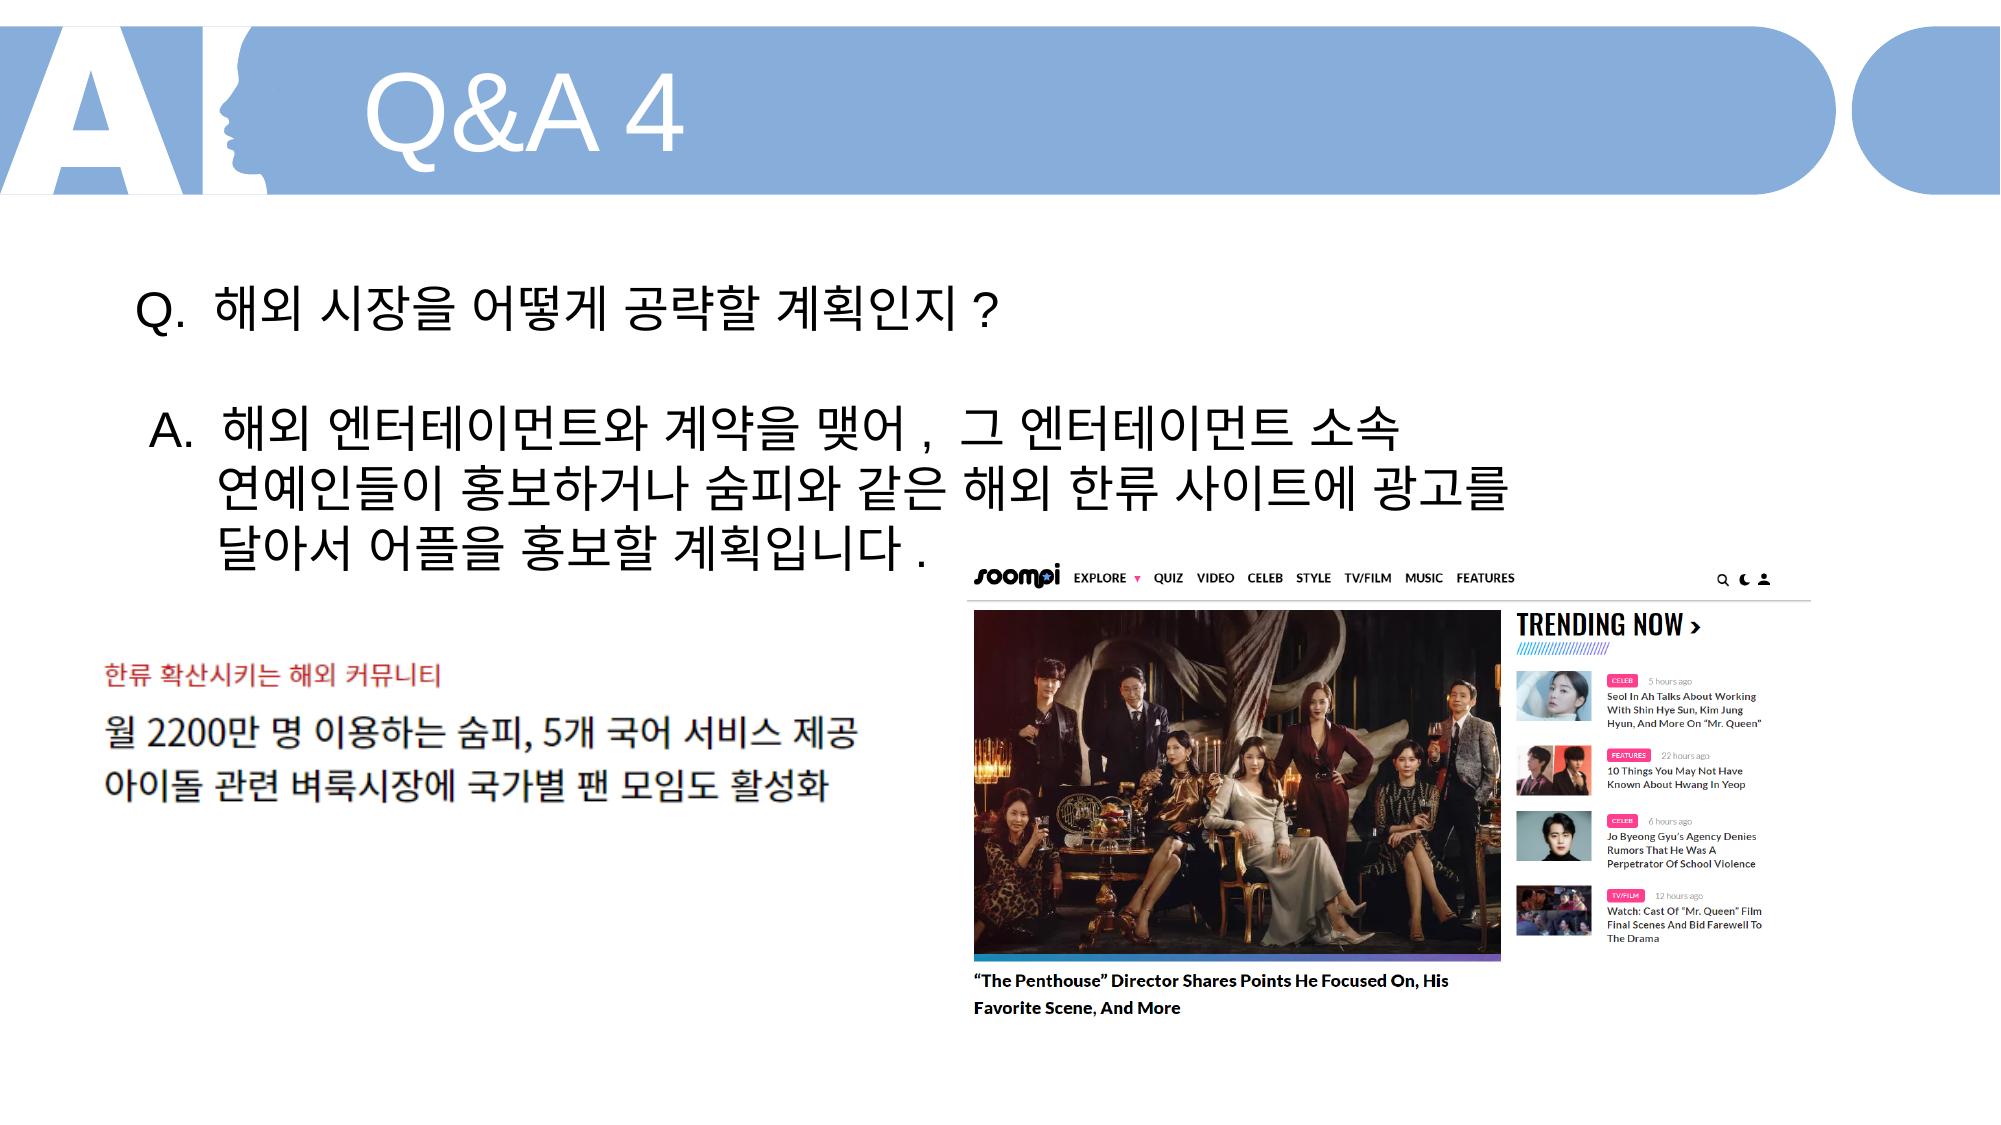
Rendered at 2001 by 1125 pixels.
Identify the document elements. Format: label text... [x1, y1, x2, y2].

list Q&A 4 [347, 55, 1952, 175]
picture [103, 657, 865, 823]
text_box Q. 해외 시장을 어떻게 공략할 계획인지? A. 해외 엔터테이먼트와 계약을 맺어, 그 엔터테이먼트 소속 연예인들이 홍보하거나 숨피와 같은 해외 한류 사이트에 광고를 달아서 어플을 홍보할 계획입니다. [119, 270, 1666, 585]
picture [967, 562, 1811, 1017]
